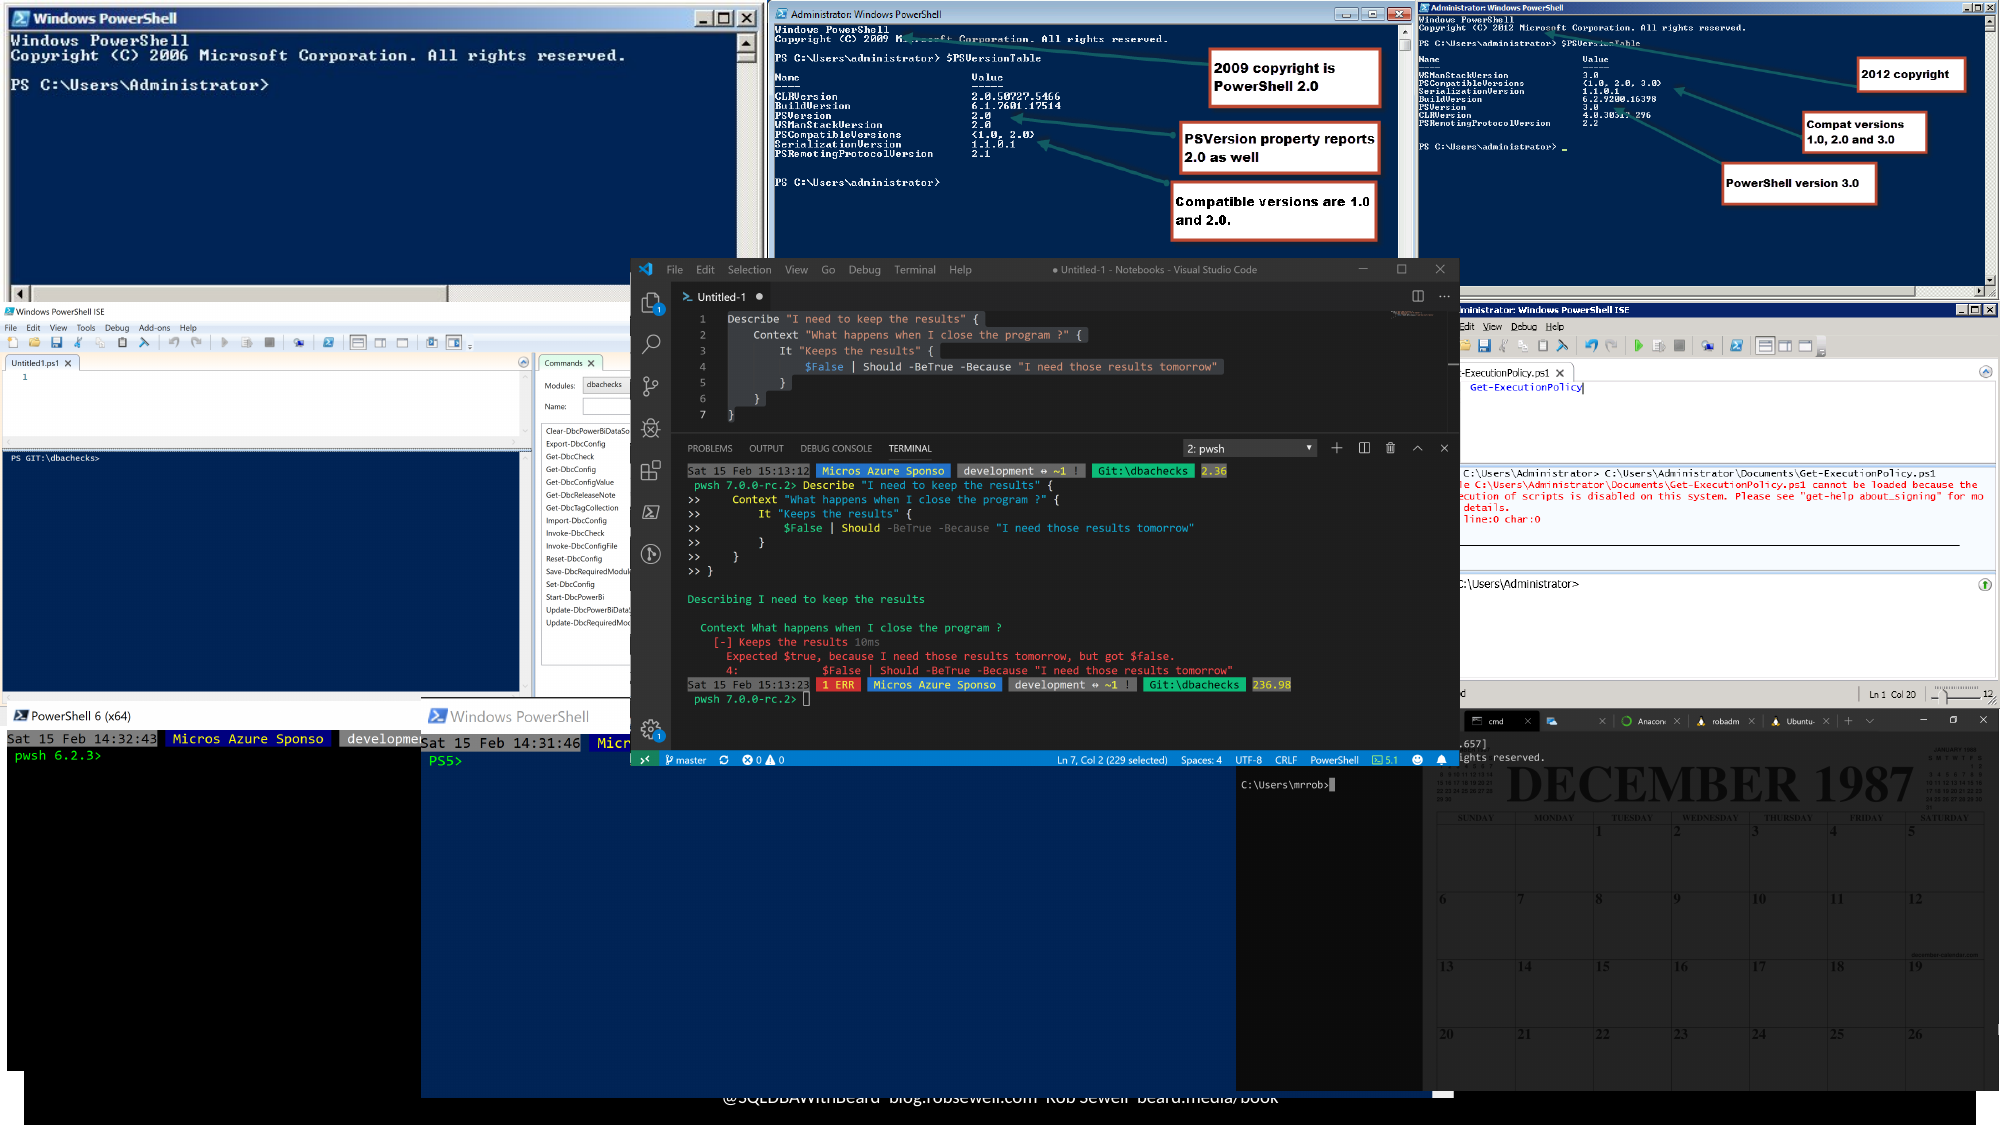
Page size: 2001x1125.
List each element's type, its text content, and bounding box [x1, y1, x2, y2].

footer @SQLDBAWithBeard blog.robsewell.com Rob Sewell beard.media/book [24, 1071, 1976, 1125]
picture [0, 0, 2000, 1099]
